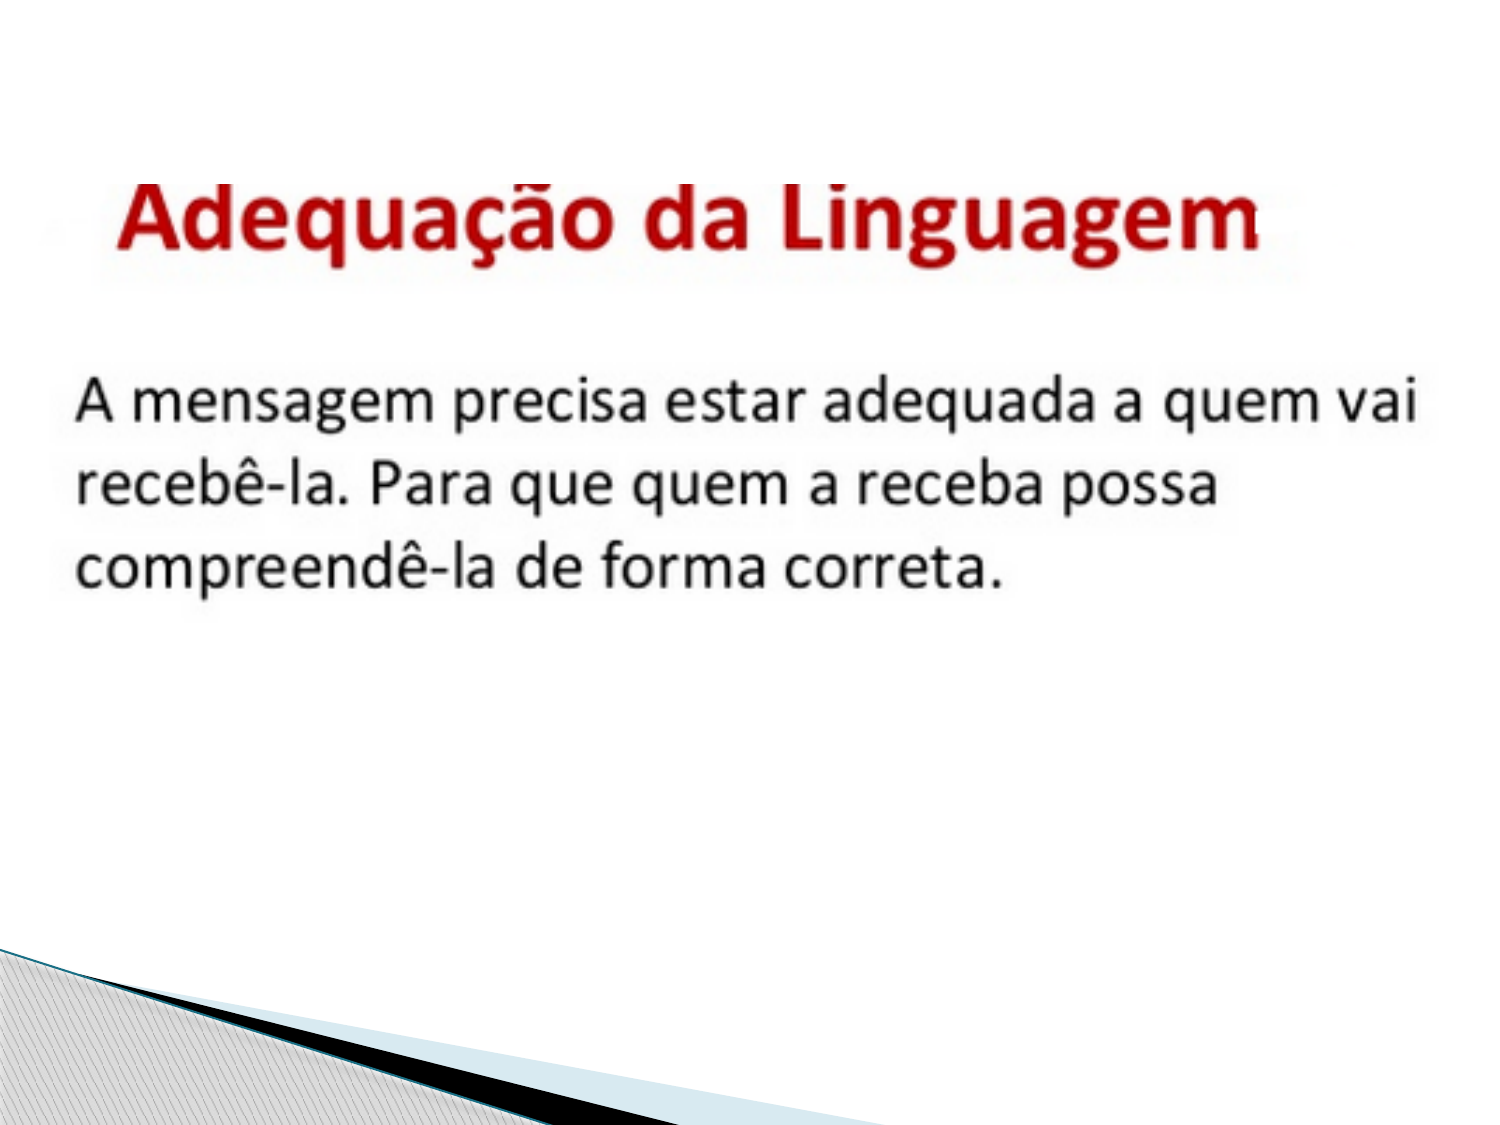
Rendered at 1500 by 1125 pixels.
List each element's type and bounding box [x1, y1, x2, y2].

picture [29, 184, 1473, 741]
